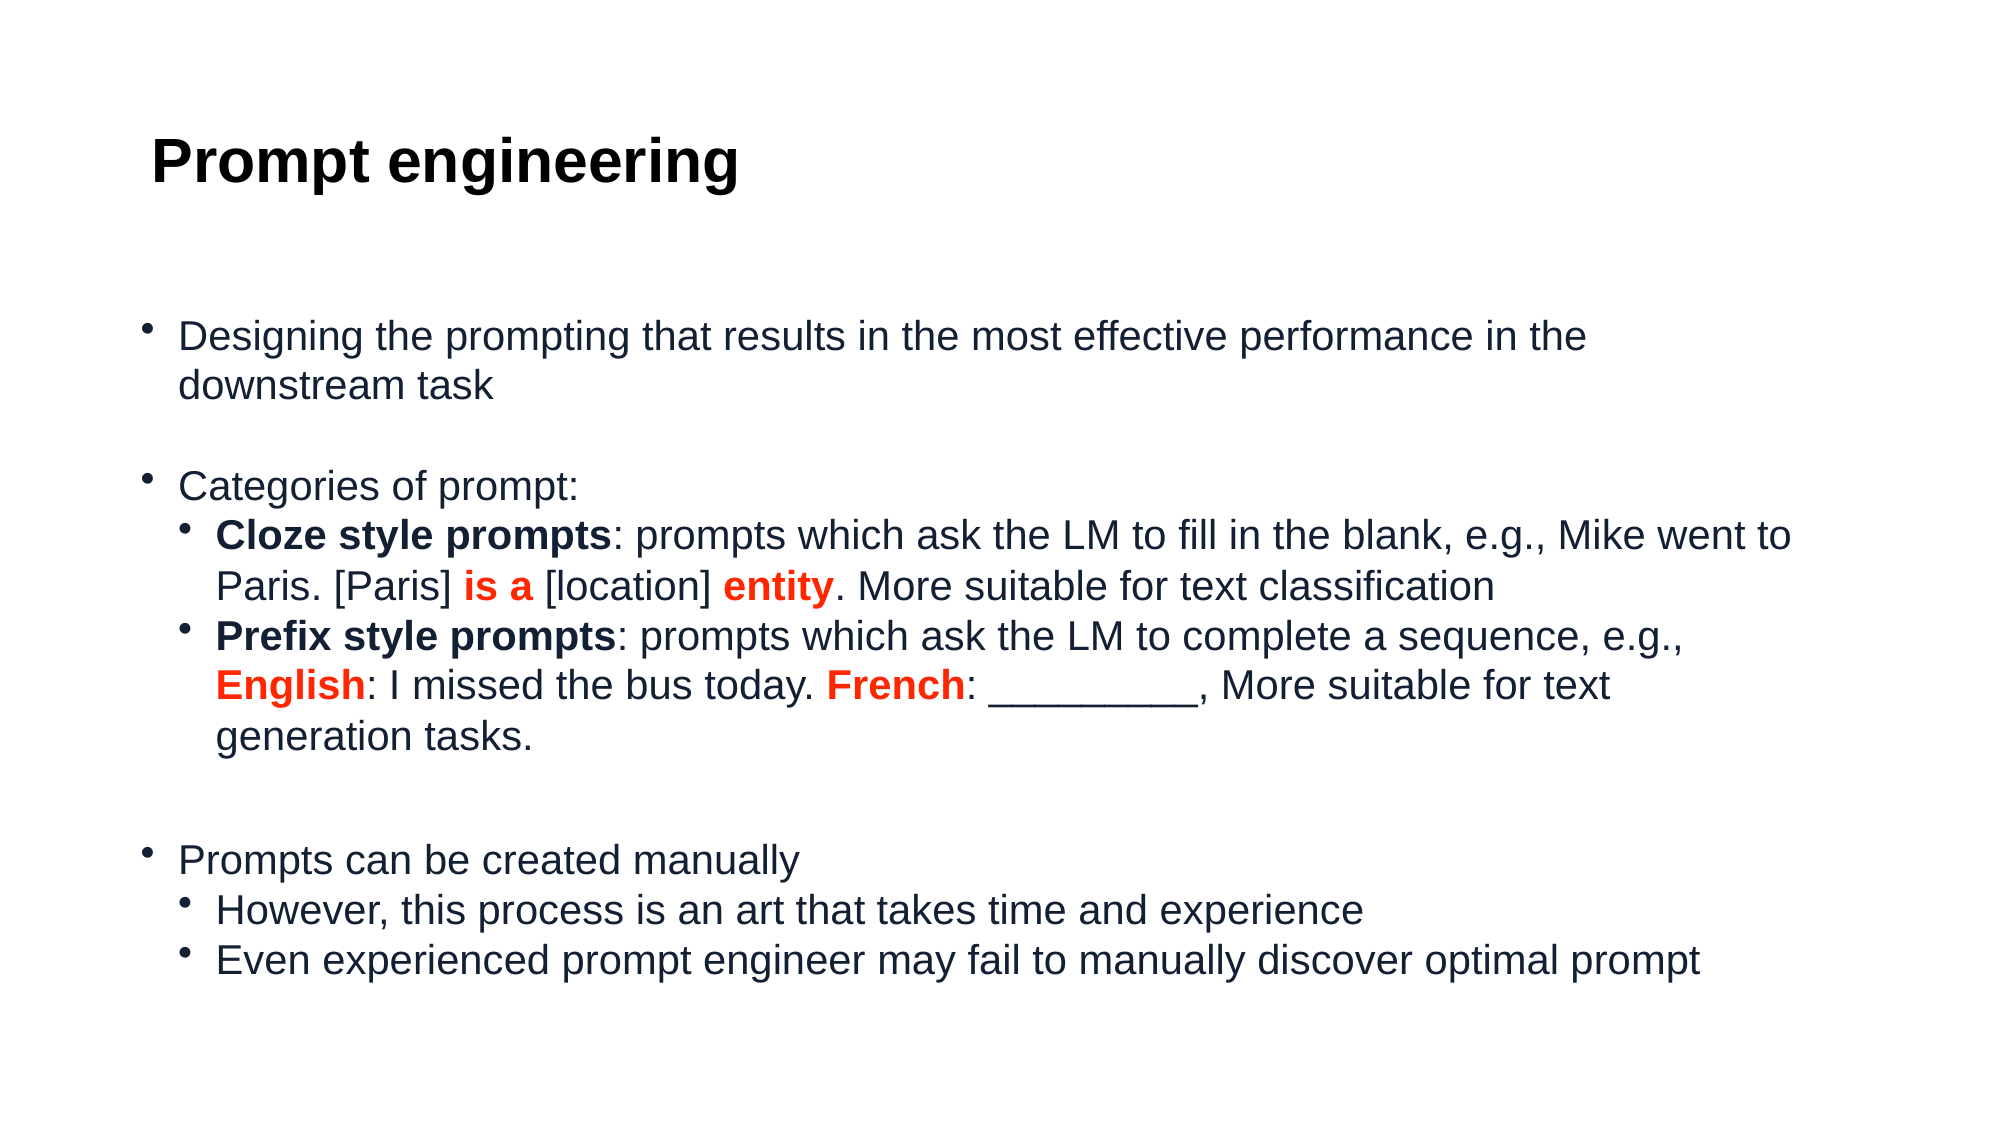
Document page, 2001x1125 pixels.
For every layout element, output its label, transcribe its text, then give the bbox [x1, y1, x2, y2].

list Designing the prompting that results in the most effective performance in the downstream task Categories of prompt: Cloze style prompts: prompts which ask the LM to fill in the blank, e.g., Mike went to Paris. [Paris] is a [location] entity. More suitable for text classification Prefix style prompts: prompts which ask the LM to complete a sequence, e.g., English: I missed the bus today. French: _________, More suitable for text generation tasks. Prompts can be created manually However, this process is an art that takes time and experience Even experienced prompt engineer may fail to manually discover optimal prompt [137, 305, 1800, 1031]
title Prompt engineering [148, 117, 1929, 376]
